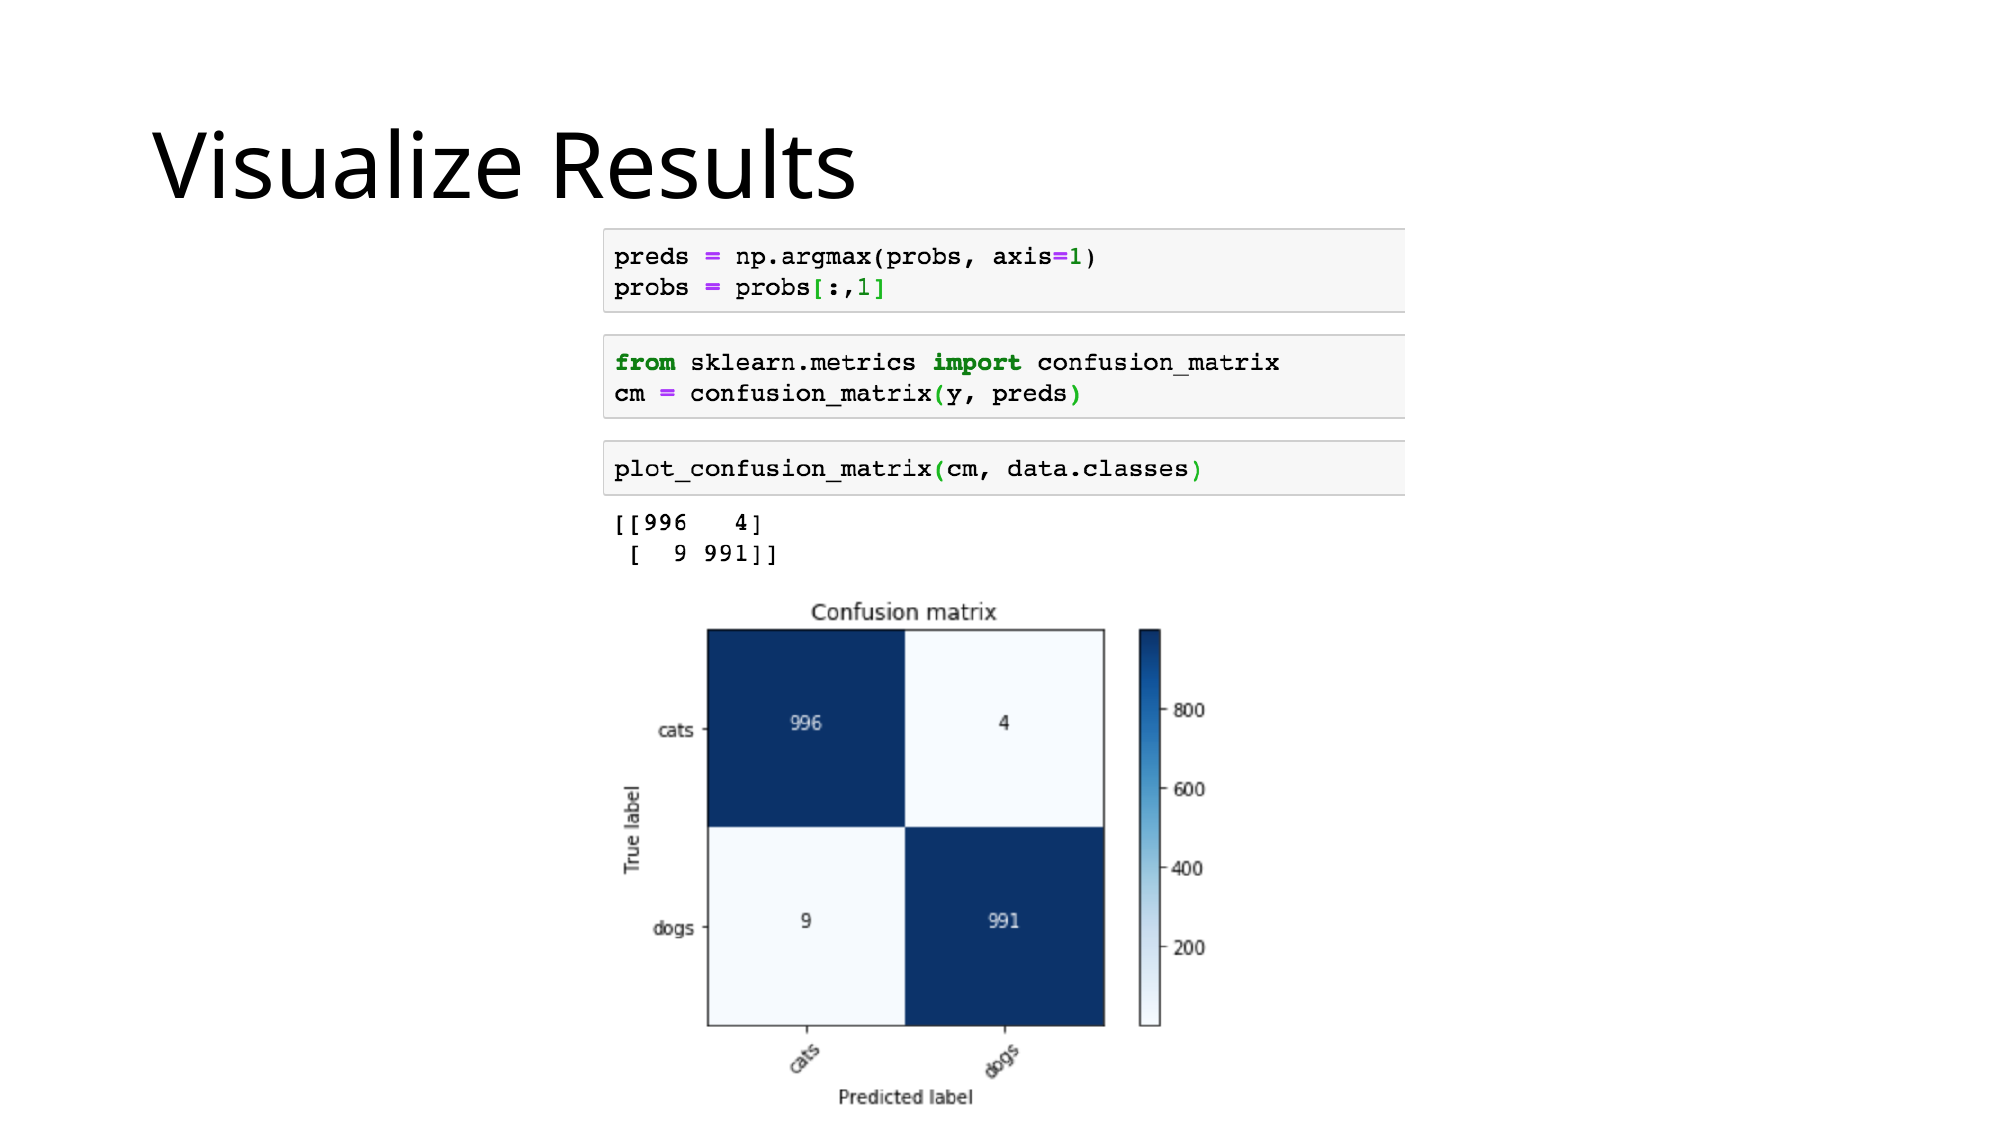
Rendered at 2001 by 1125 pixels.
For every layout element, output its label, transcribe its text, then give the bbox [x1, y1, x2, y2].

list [595, 224, 1405, 1125]
title Visualize Results [137, 59, 1863, 278]
